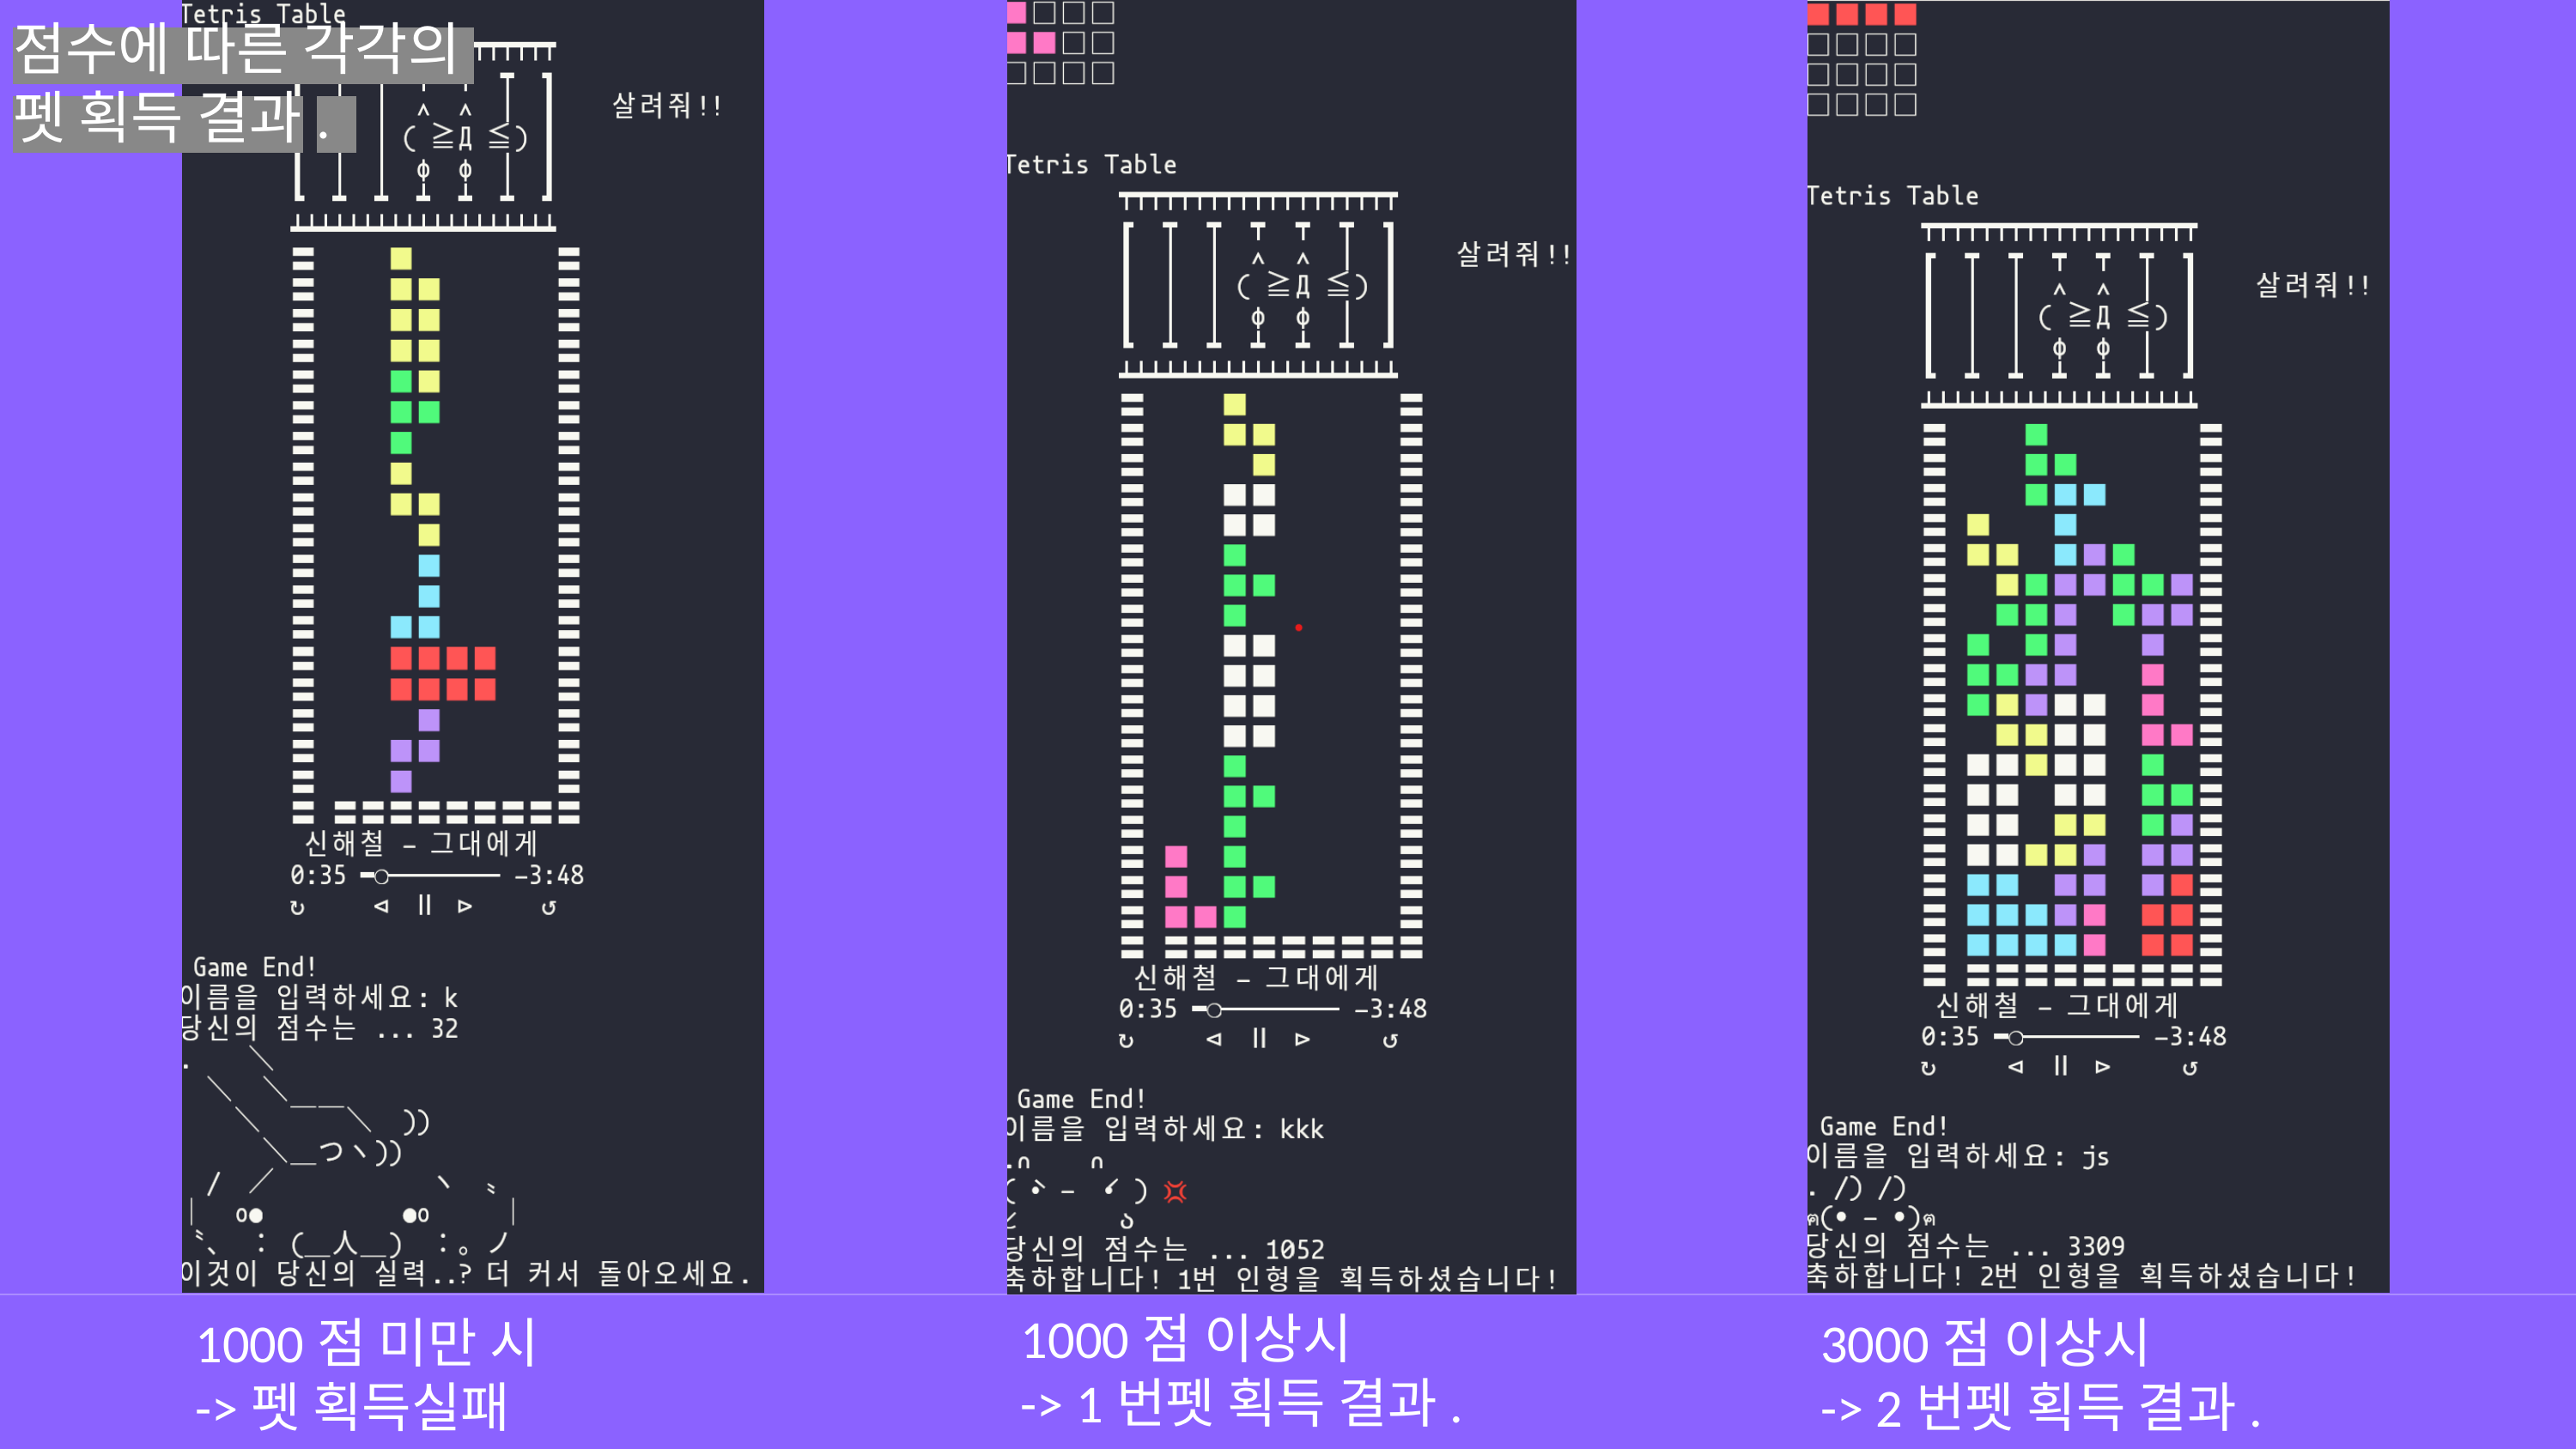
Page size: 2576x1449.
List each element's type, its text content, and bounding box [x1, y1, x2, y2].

picture [182, 0, 765, 1293]
text_box 1000점 미만 시 ->펫 획득실패 [182, 1304, 965, 1448]
text_box 3000점 이상시 -> 2번펫 획득 결과. [1807, 1304, 2390, 1448]
text_box 1000점 이상시 -> 1번펫 획득 결과. [1007, 1304, 1662, 1406]
picture [1007, 0, 1577, 1294]
text_box 점수에 따른 각각의 펫 획득 결과. [0, 0, 180, 771]
picture [1807, 0, 2390, 1293]
